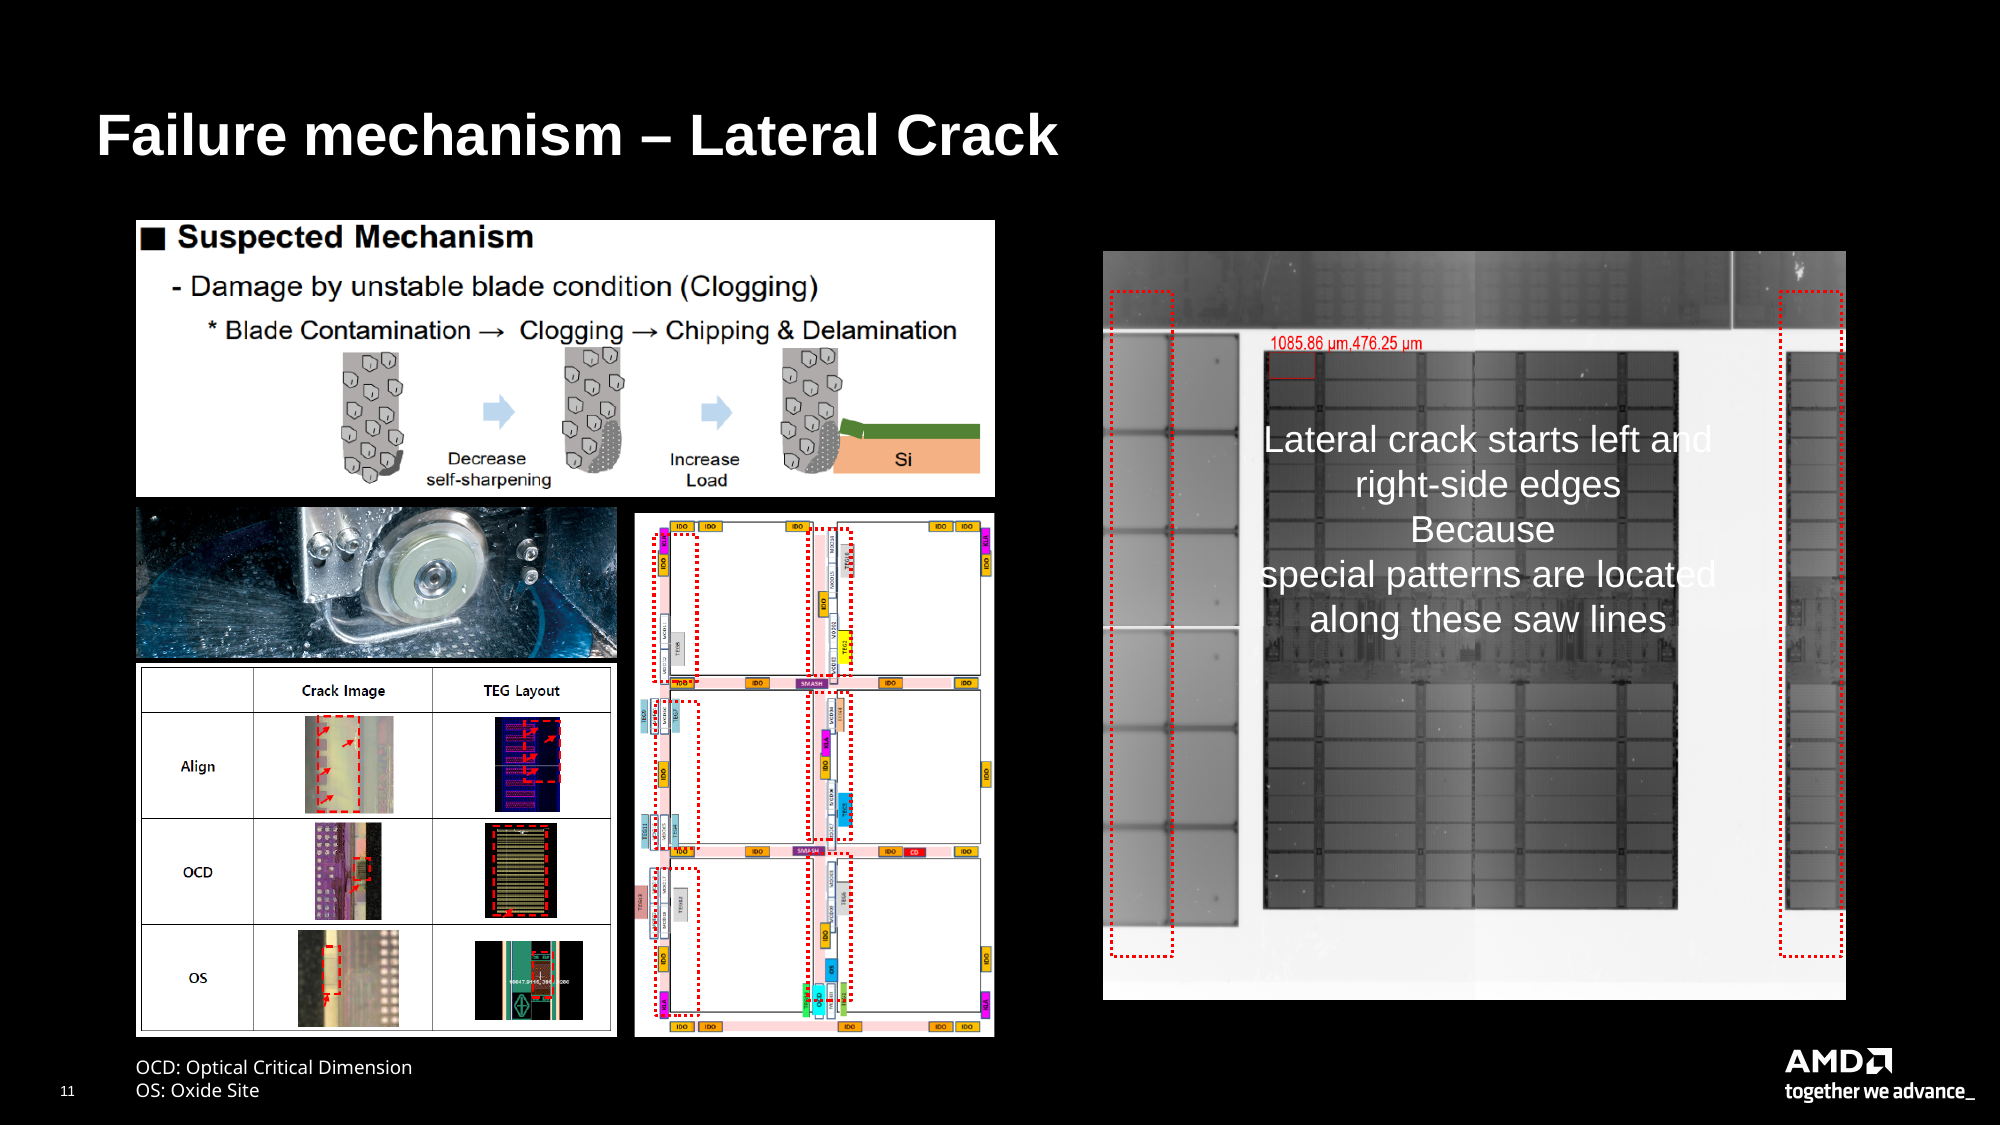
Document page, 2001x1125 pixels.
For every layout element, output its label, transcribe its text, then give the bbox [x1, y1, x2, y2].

picture [155, 613, 161, 620]
picture [136, 507, 618, 659]
picture [136, 645, 144, 659]
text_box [634, 512, 995, 1038]
picture [136, 662, 618, 1038]
picture [173, 655, 183, 659]
picture [1103, 251, 1846, 1001]
picture [136, 628, 143, 637]
text_box OCD: Optical Critical Dimension OS: Oxide Site [135, 1056, 413, 1102]
picture [136, 220, 995, 497]
picture [1785, 1048, 1975, 1103]
title Failure mechanism – Lateral Crack [96, 97, 1904, 168]
